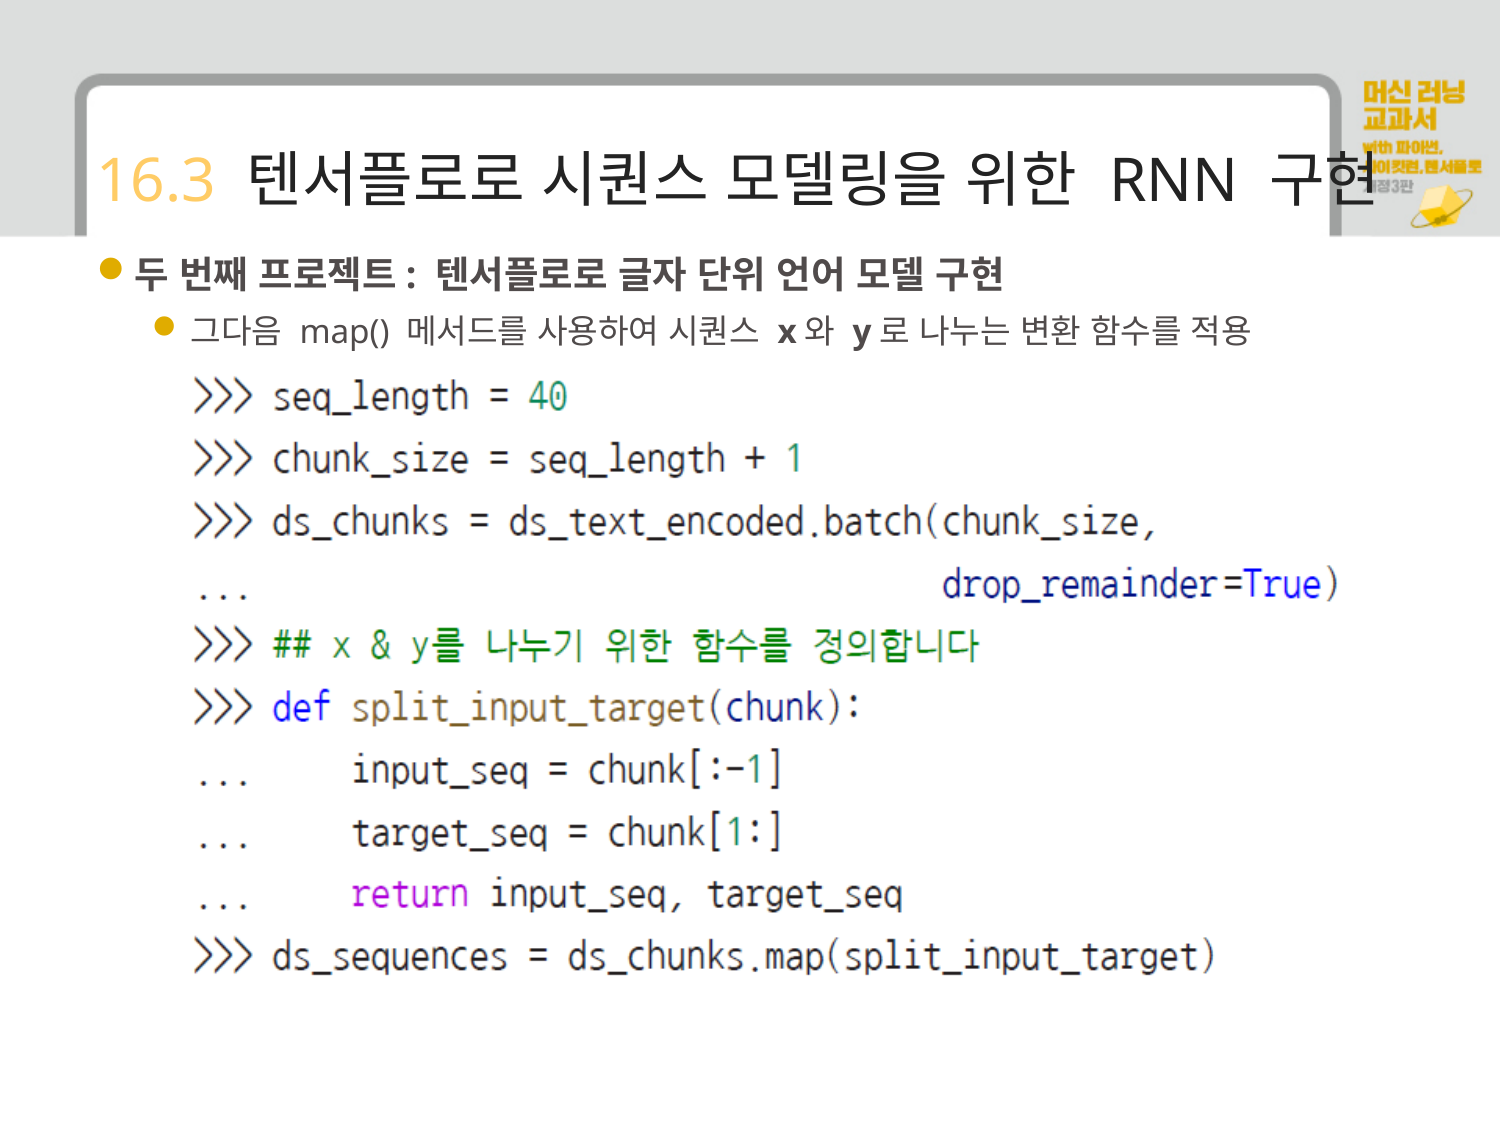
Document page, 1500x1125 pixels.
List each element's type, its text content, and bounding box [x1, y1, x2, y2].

picture [0, 0, 1500, 1125]
title 16.3 텐서플로로 시퀀스 모델링을 위한 RNN 구현 [81, 90, 1412, 222]
list 두 번째 프로젝트: 텐서플로로 글자 단위 언어 모델 구현 그다음 map() 메서드를 사용하여 시퀀스 x와 y로 나누는 변환 함수를 적용 [81, 239, 1459, 1054]
